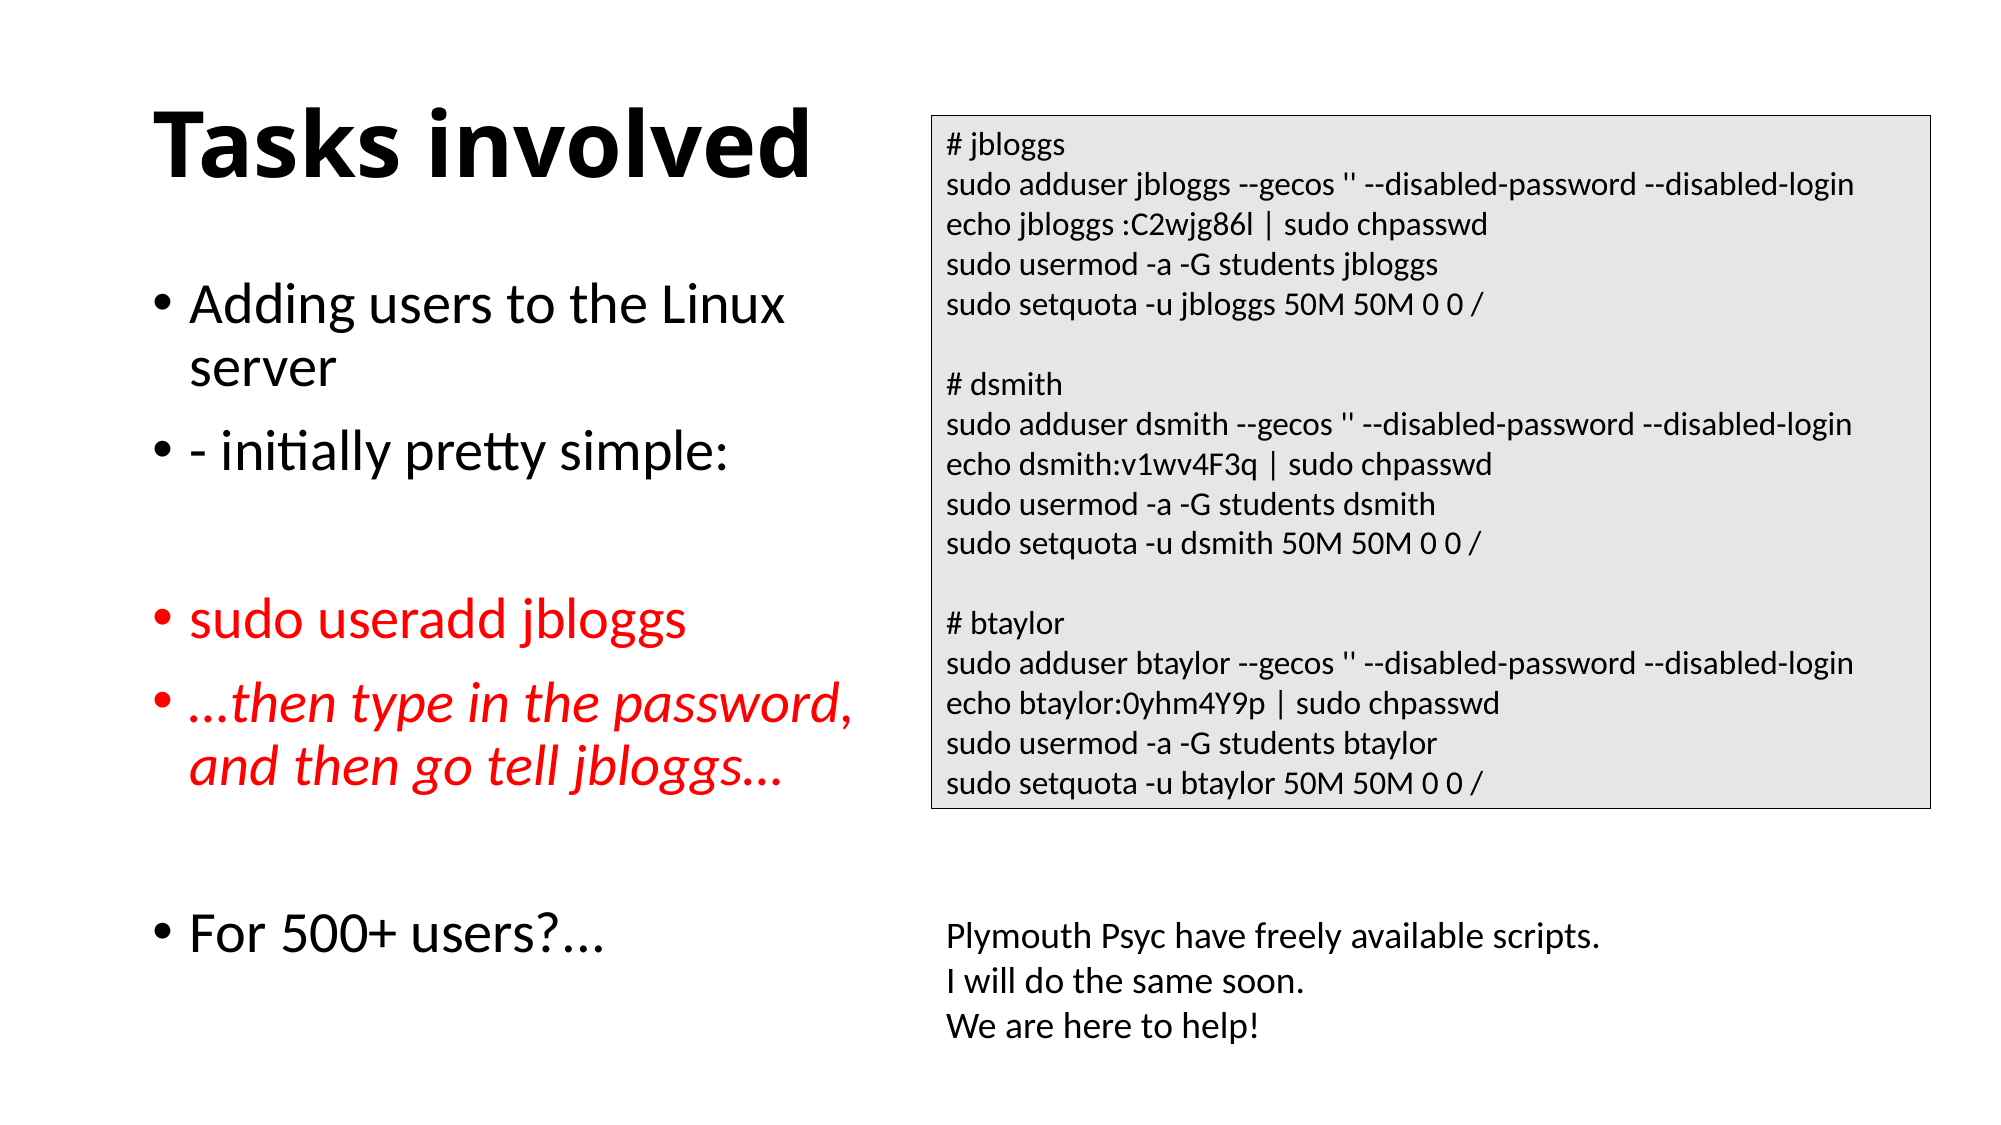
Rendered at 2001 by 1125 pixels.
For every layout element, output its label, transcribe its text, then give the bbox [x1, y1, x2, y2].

list Adding users to the Linux server - initially pretty simple: sudo useradd jbloggs …then type in the password, and then go tell jbloggs… For 500+ users?... [137, 266, 932, 1014]
text_box Plymouth Psyc have freely available scripts. I will do the same soon. We are here to help! [931, 903, 1853, 1054]
text_box # jbloggs sudo adduser jbloggs --gecos '' --disabled-password --disabled-login echo jbloggs :C2wjg86l | sudo chpasswd sudo usermod -a -G students jbloggs sudo setquota -u jbloggs 50M 50M 0 0 / # dsmith sudo adduser dsmith --gecos '' --disabled-password --disabled-login echo dsmith:v1wv4F3q | sudo chpasswd sudo usermod -a -G students dsmith sudo setquota -u dsmith 50M 50M 0 0 / # btaylor sudo adduser btaylor --gecos '' --disabled-password --disabled-login echo btaylor:0yhm4Y9p | sudo chpasswd sudo usermod -a -G students btaylor sudo setquota -u btaylor 50M 50M 0 0 / [931, 115, 1931, 809]
title Tasks involved [137, 59, 1863, 235]
